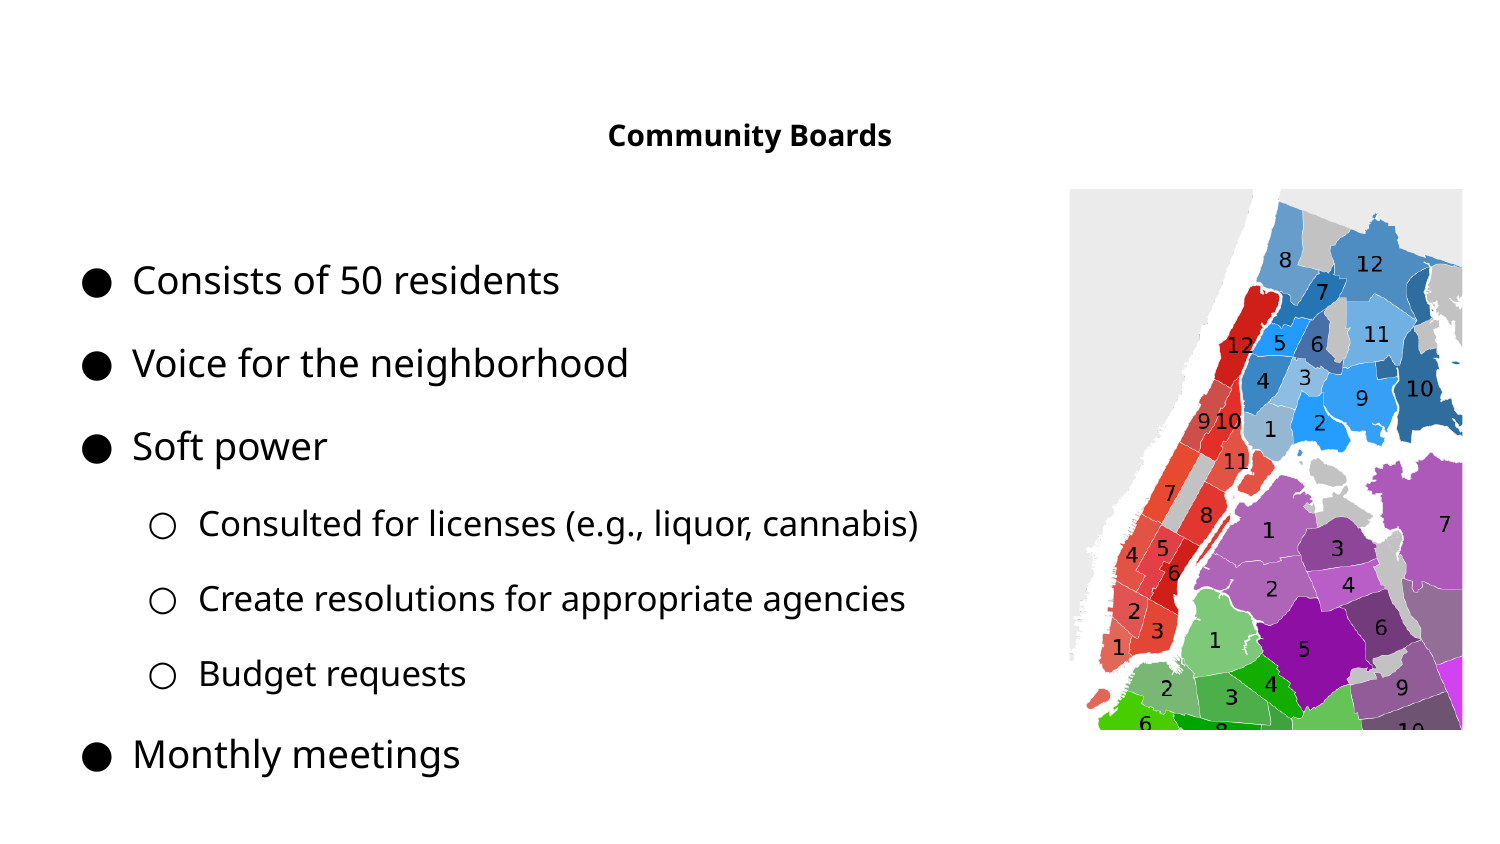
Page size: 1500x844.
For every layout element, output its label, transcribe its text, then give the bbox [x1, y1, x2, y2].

picture [1069, 188, 1463, 730]
title Community Boards [51, 72, 1449, 167]
list Consists of 50 residents Voice for the neighborhood Soft power Consulted for licenses (e.g., liquor, cannabis) Create resolutions for appropriate agencies Budget requests Monthly meetings [51, 203, 1156, 793]
